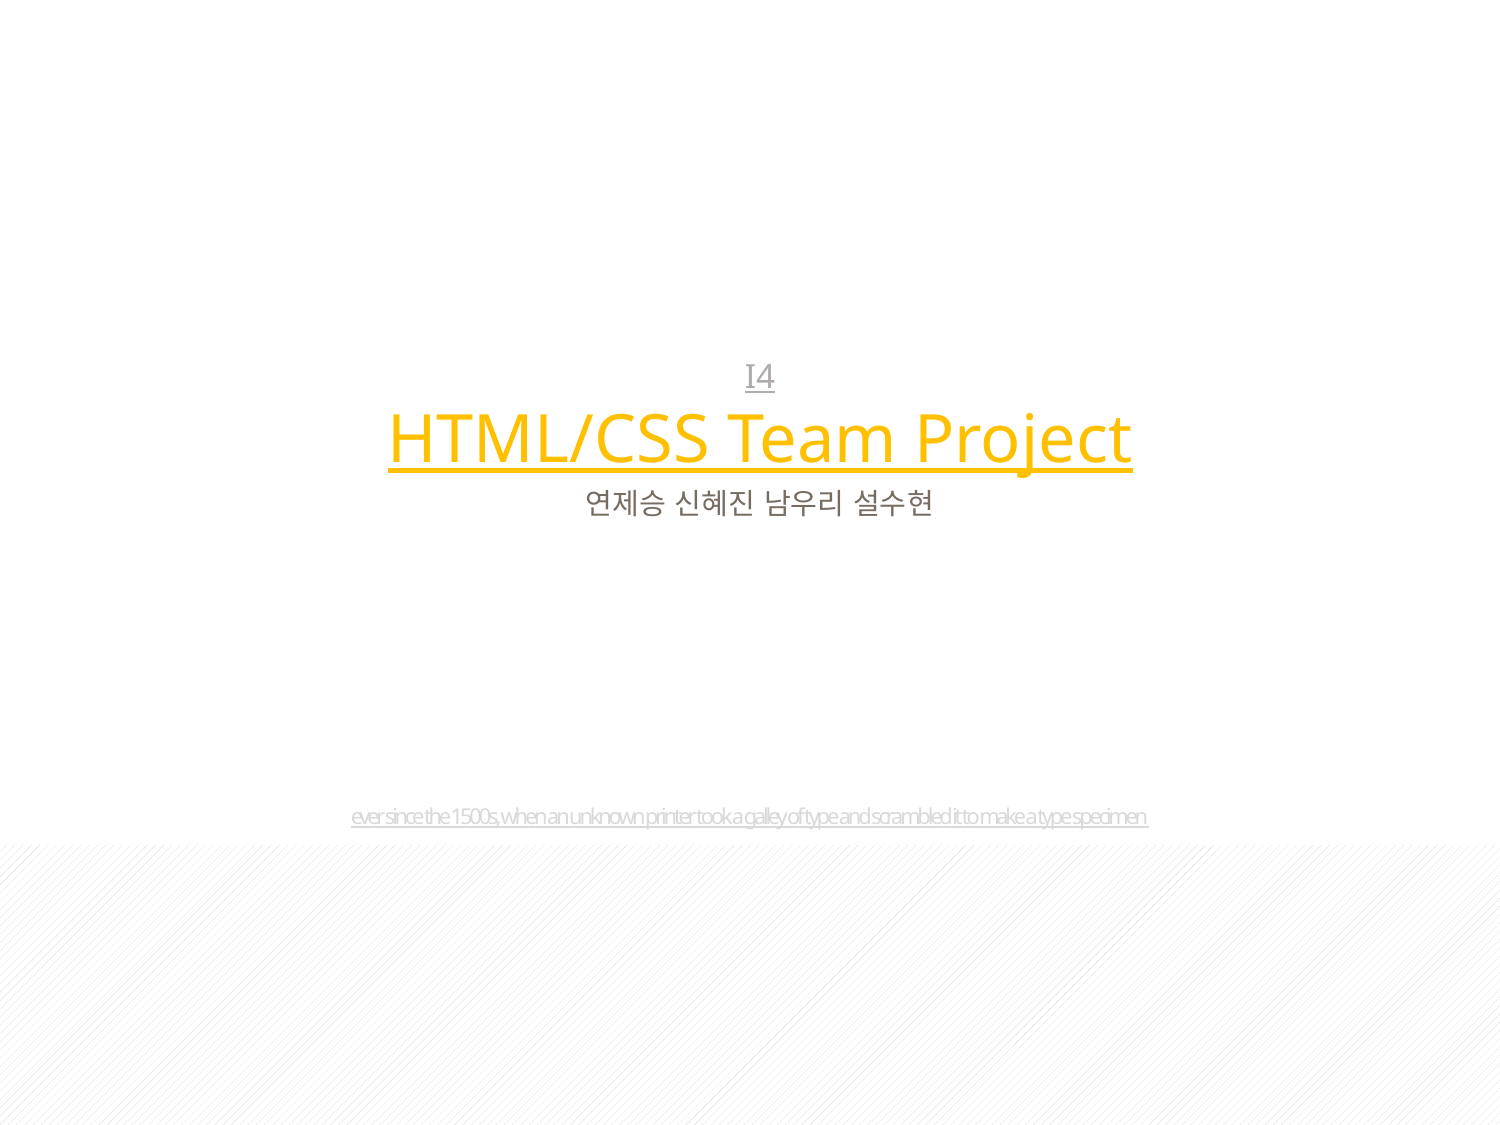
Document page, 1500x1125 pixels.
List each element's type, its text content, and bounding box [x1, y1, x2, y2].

text_box ever since the 1500s, when an unknown printer took a galley of type and scrambled it to make a type specimen [336, 795, 1164, 837]
text_box HTML/CSS Team Project [372, 388, 1148, 484]
text_box I4 [730, 327, 791, 388]
text_box 연제승 신혜진 남우리 설수현 [570, 484, 950, 528]
